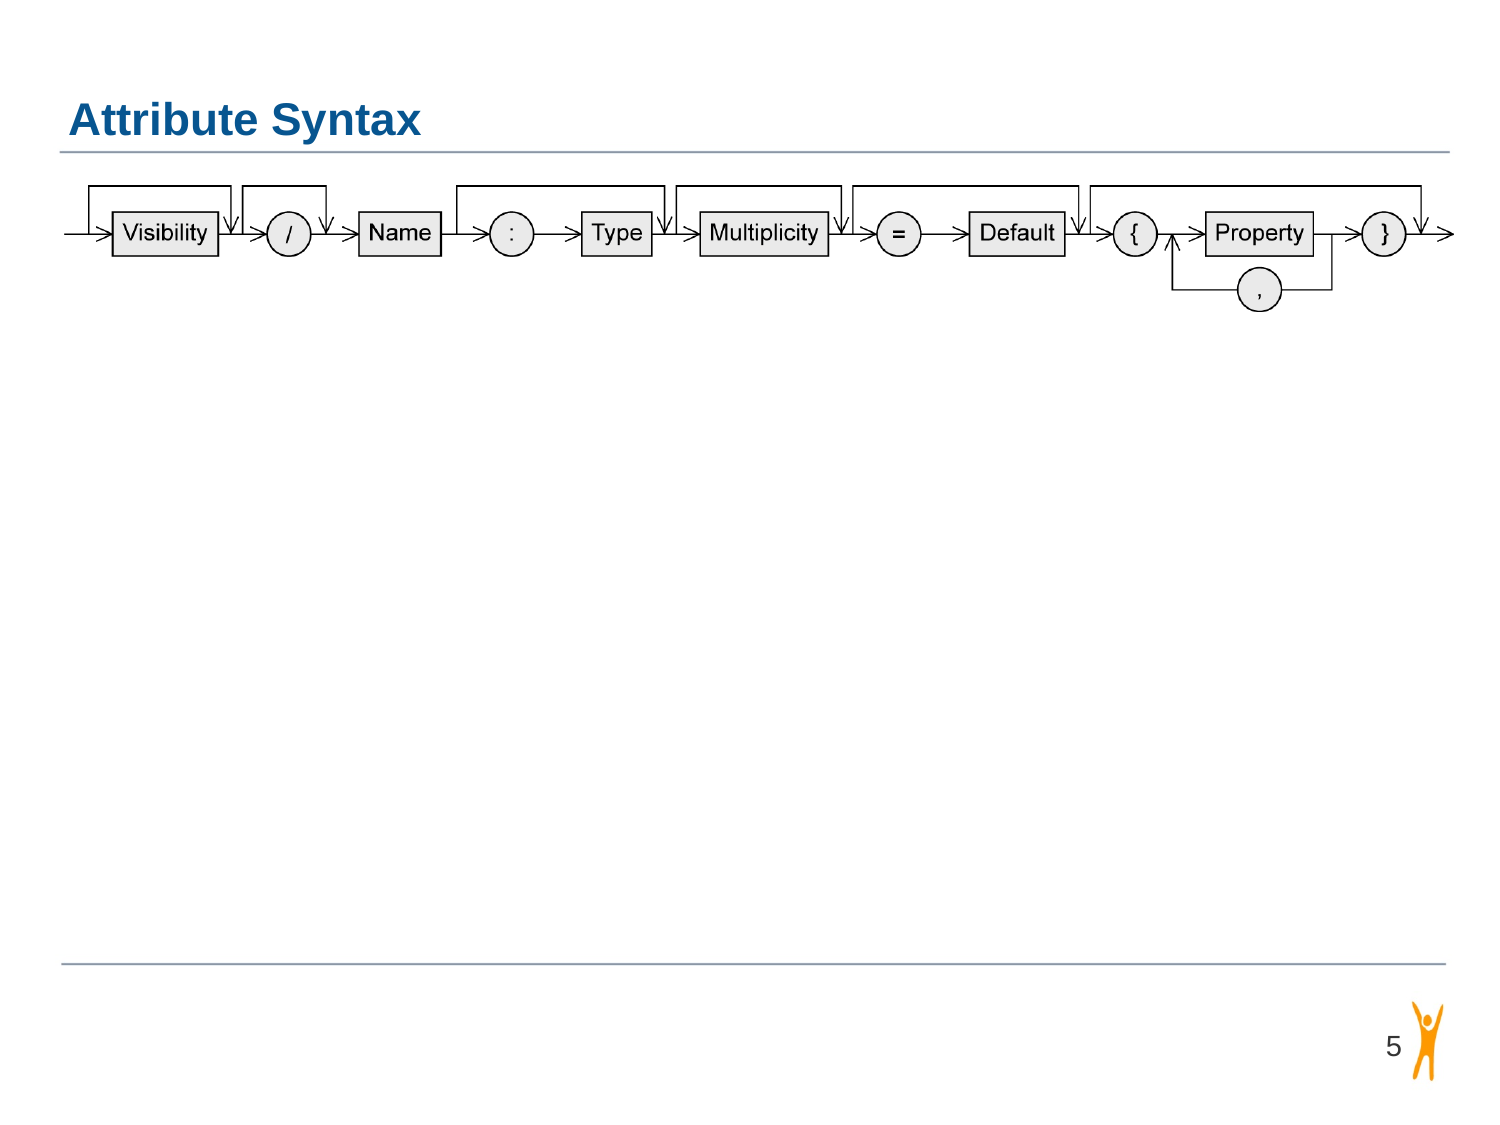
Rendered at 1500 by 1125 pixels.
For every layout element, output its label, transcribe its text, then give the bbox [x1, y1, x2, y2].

picture [64, 185, 1454, 312]
slide_number 5 [1241, 1019, 1418, 1095]
picture [1400, 991, 1494, 1125]
picture [0, 954, 1497, 975]
title Attribute Syntax [52, 24, 1454, 153]
picture [0, 142, 1500, 163]
